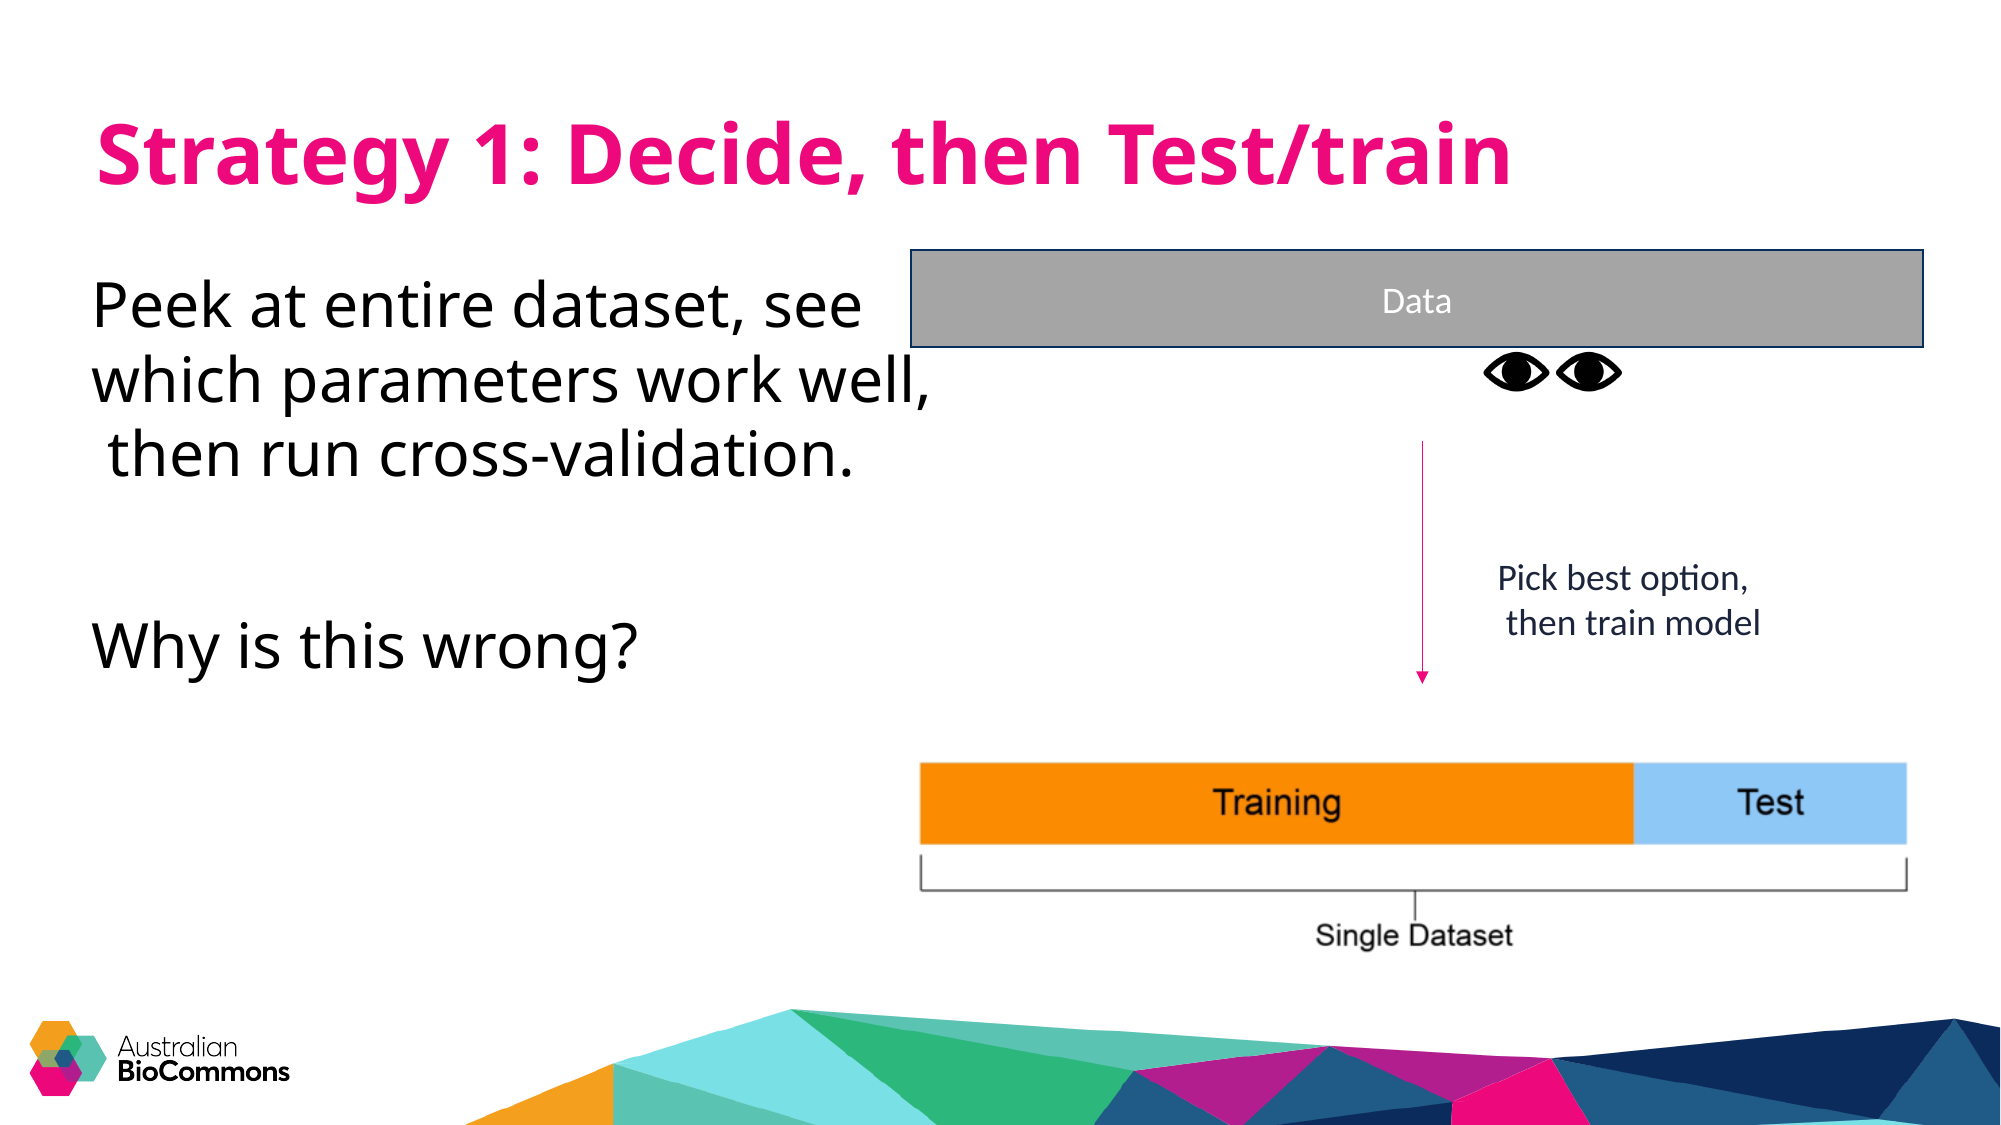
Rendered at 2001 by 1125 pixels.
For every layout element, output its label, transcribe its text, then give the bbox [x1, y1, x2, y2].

text_box Pick best option, then train model [1482, 544, 1780, 650]
title Strategy 1: Decide, then Test/train [81, 64, 1953, 211]
list Peek at entire dataset, see which parameters work well, then run cross-validation. Why is this wrong? [76, 257, 1621, 1066]
picture [1477, 296, 1628, 447]
picture [911, 744, 1924, 963]
picture [428, 992, 2001, 1125]
text_box Data [911, 249, 1924, 348]
picture [11, 1014, 308, 1103]
